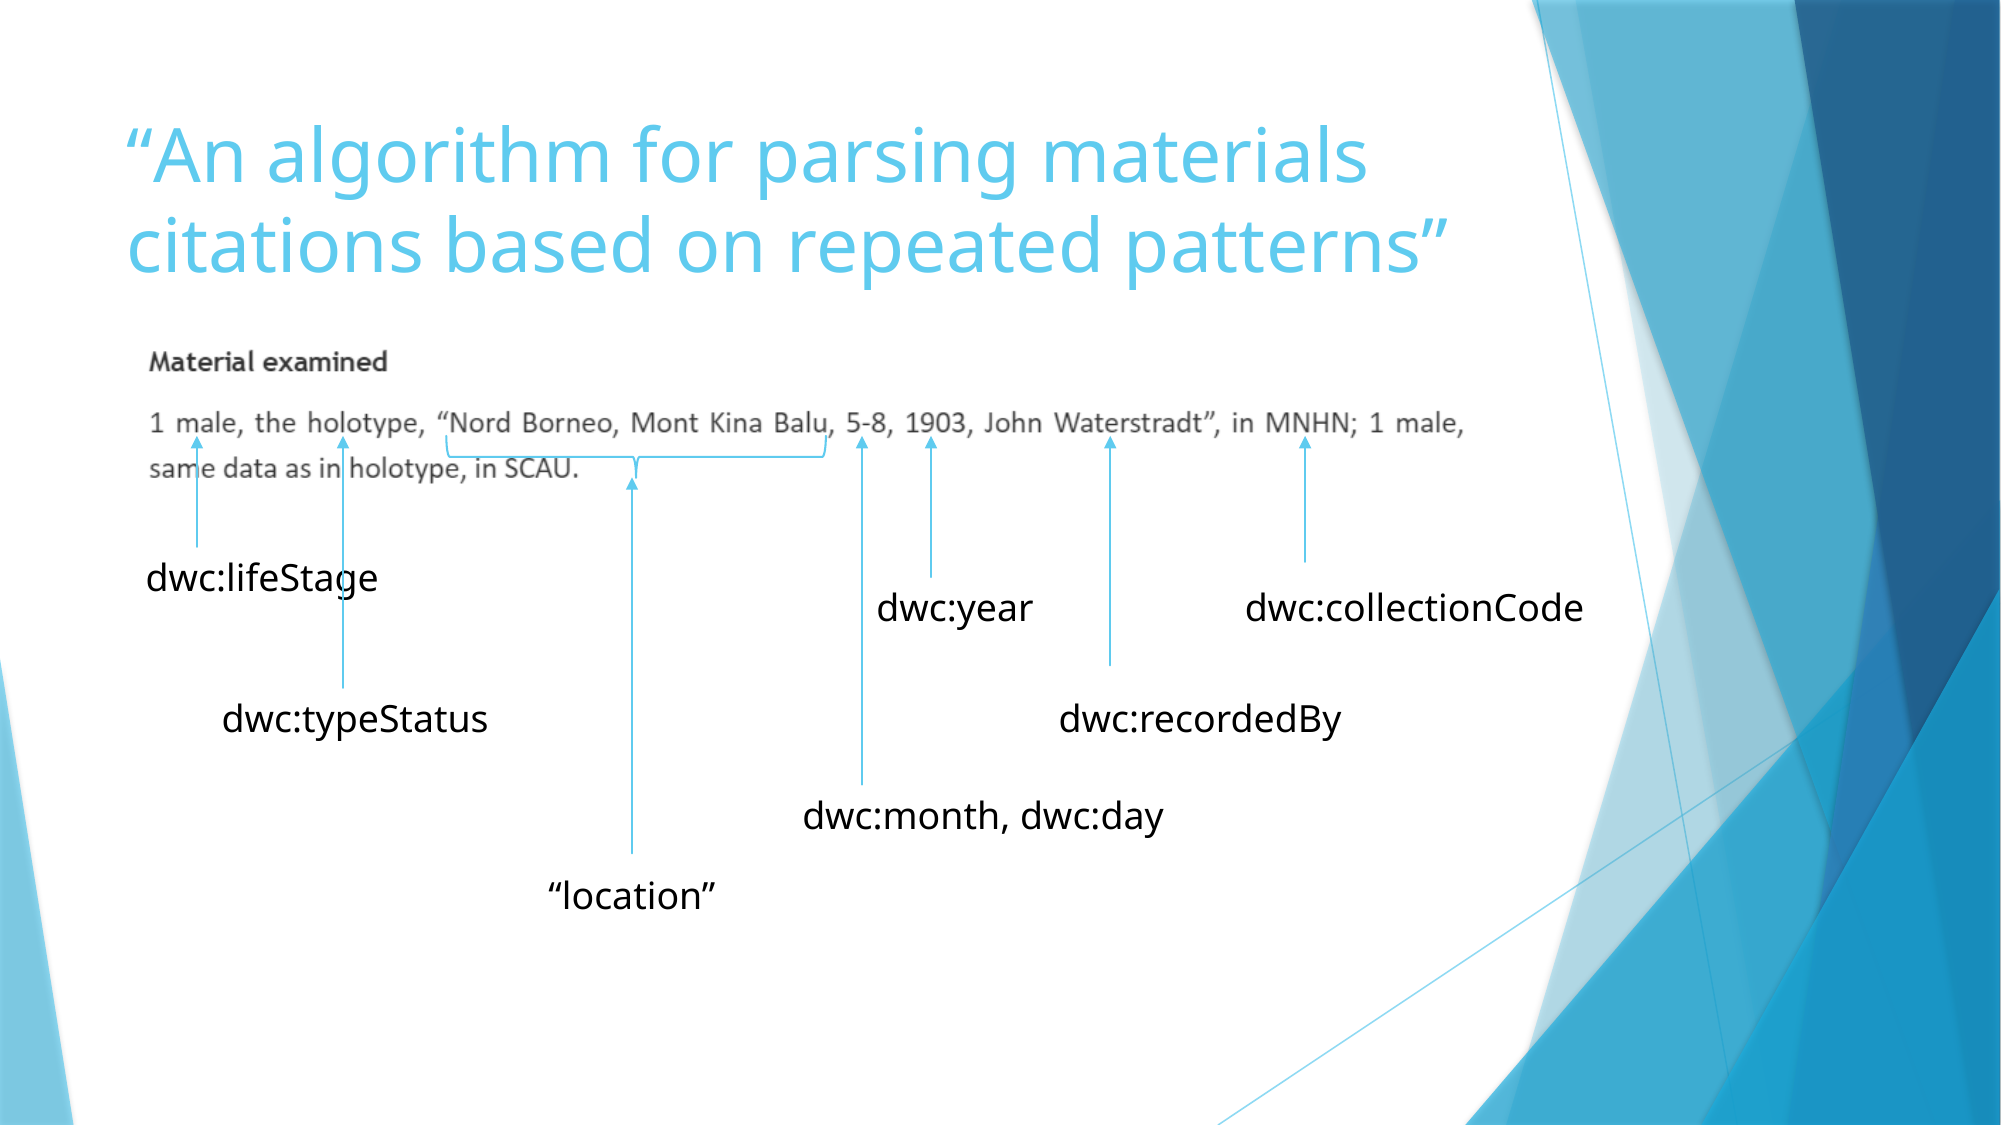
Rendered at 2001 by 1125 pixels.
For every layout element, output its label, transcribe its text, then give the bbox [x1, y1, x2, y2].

text_box dwc:typeStatus [206, 687, 504, 748]
text_box dwc:lifeStage [130, 546, 337, 607]
text_box dwc:year [868, 577, 1049, 637]
text_box “location” [533, 864, 731, 925]
text_box dwc:lifeStage [349, 546, 394, 607]
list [110, 316, 1522, 533]
text_box dwc:month, dwc:day [787, 784, 1179, 845]
text_box dwc:recordedBy [1043, 687, 1357, 748]
text_box dwc:collectionCode [1230, 577, 1600, 637]
title “An algorithm for parsing materials citations based on repeated patterns” [111, 99, 1522, 316]
